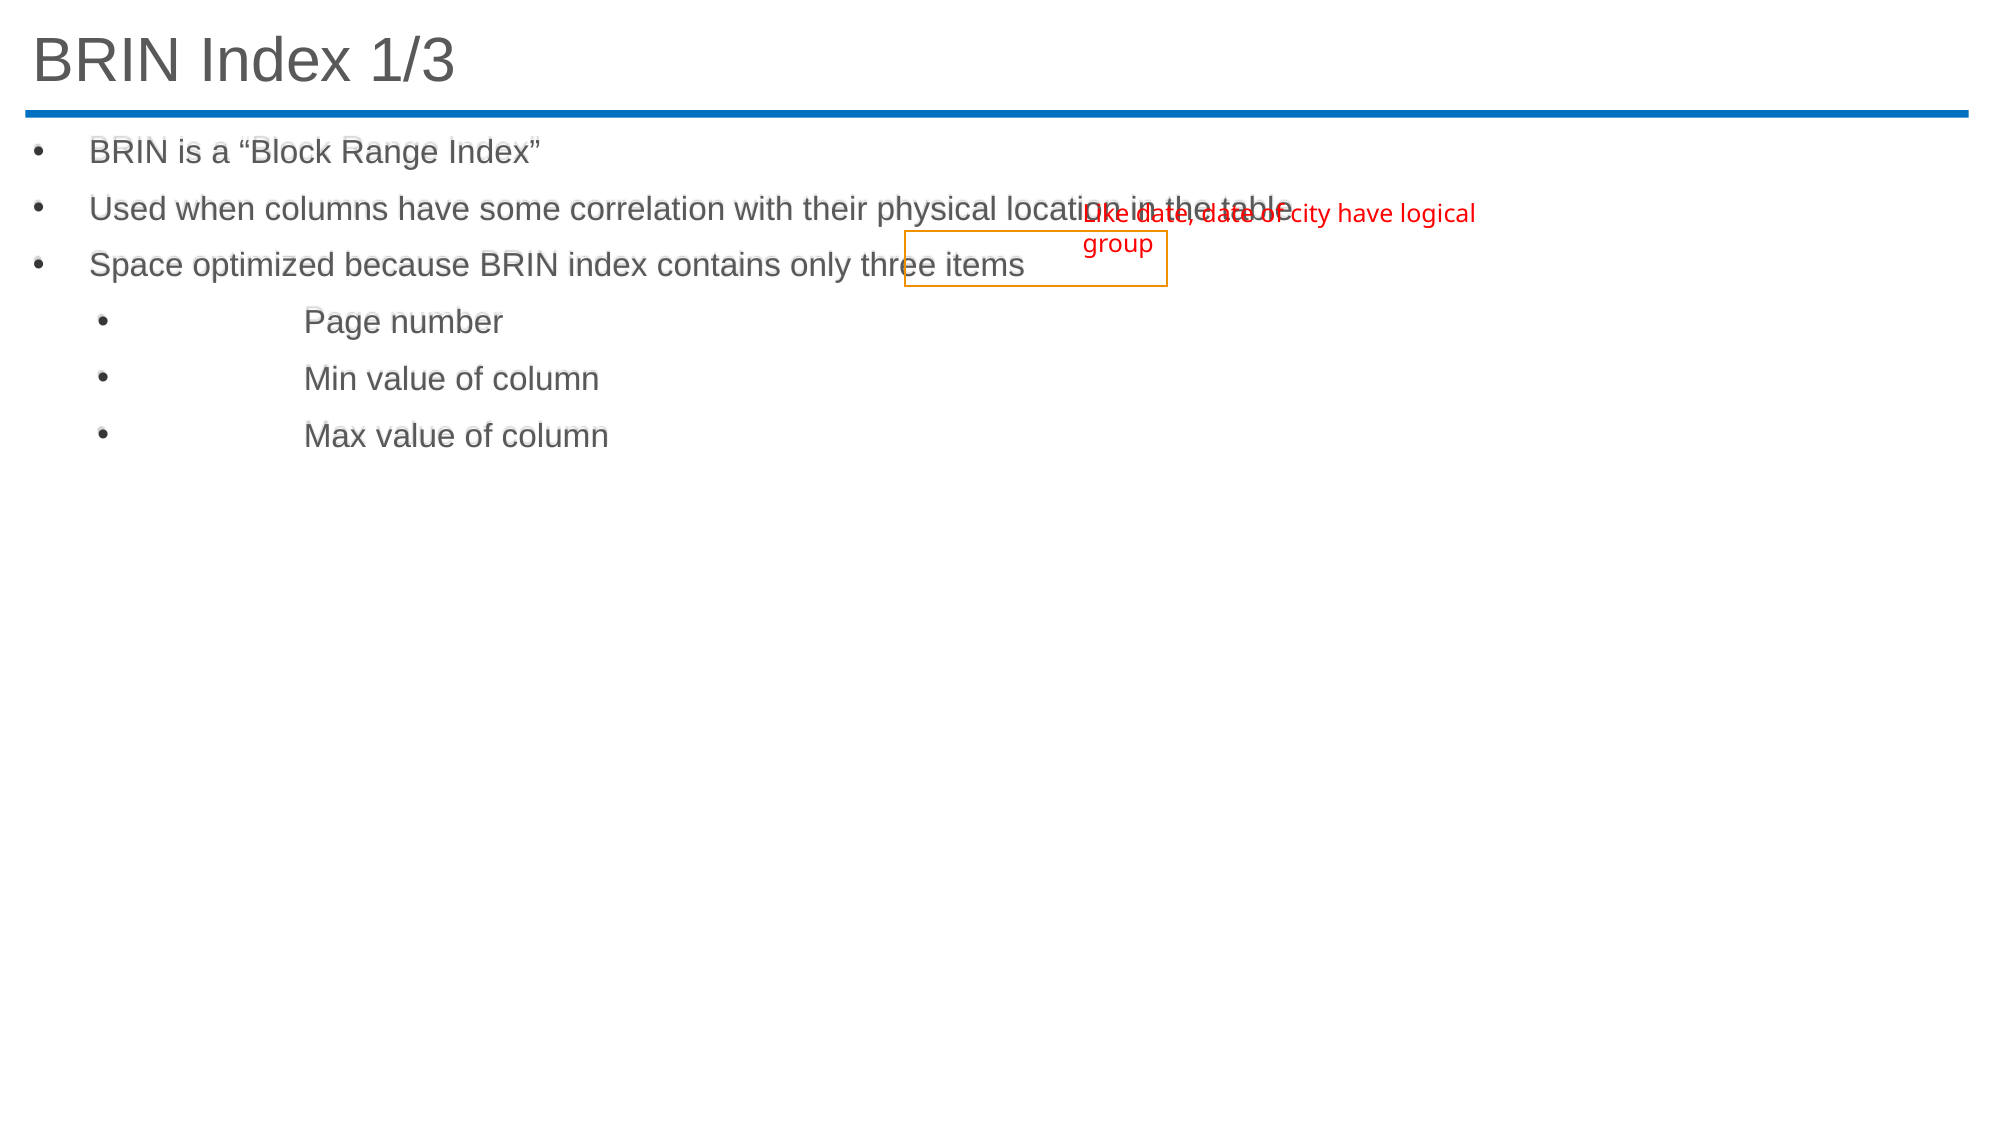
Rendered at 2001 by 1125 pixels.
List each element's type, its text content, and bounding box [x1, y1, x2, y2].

title BRIN Index 1/3 [25, 22, 1969, 101]
text_box Like date, date of city have logical group [1075, 189, 1524, 250]
text_box [904, 230, 1168, 287]
list BRIN is a “Block Range Index” Used when columns have some correlation with their physical location in the table Space optimized because BRIN index contains only three items Page number Min value of column Max value of column [25, 127, 1969, 1027]
